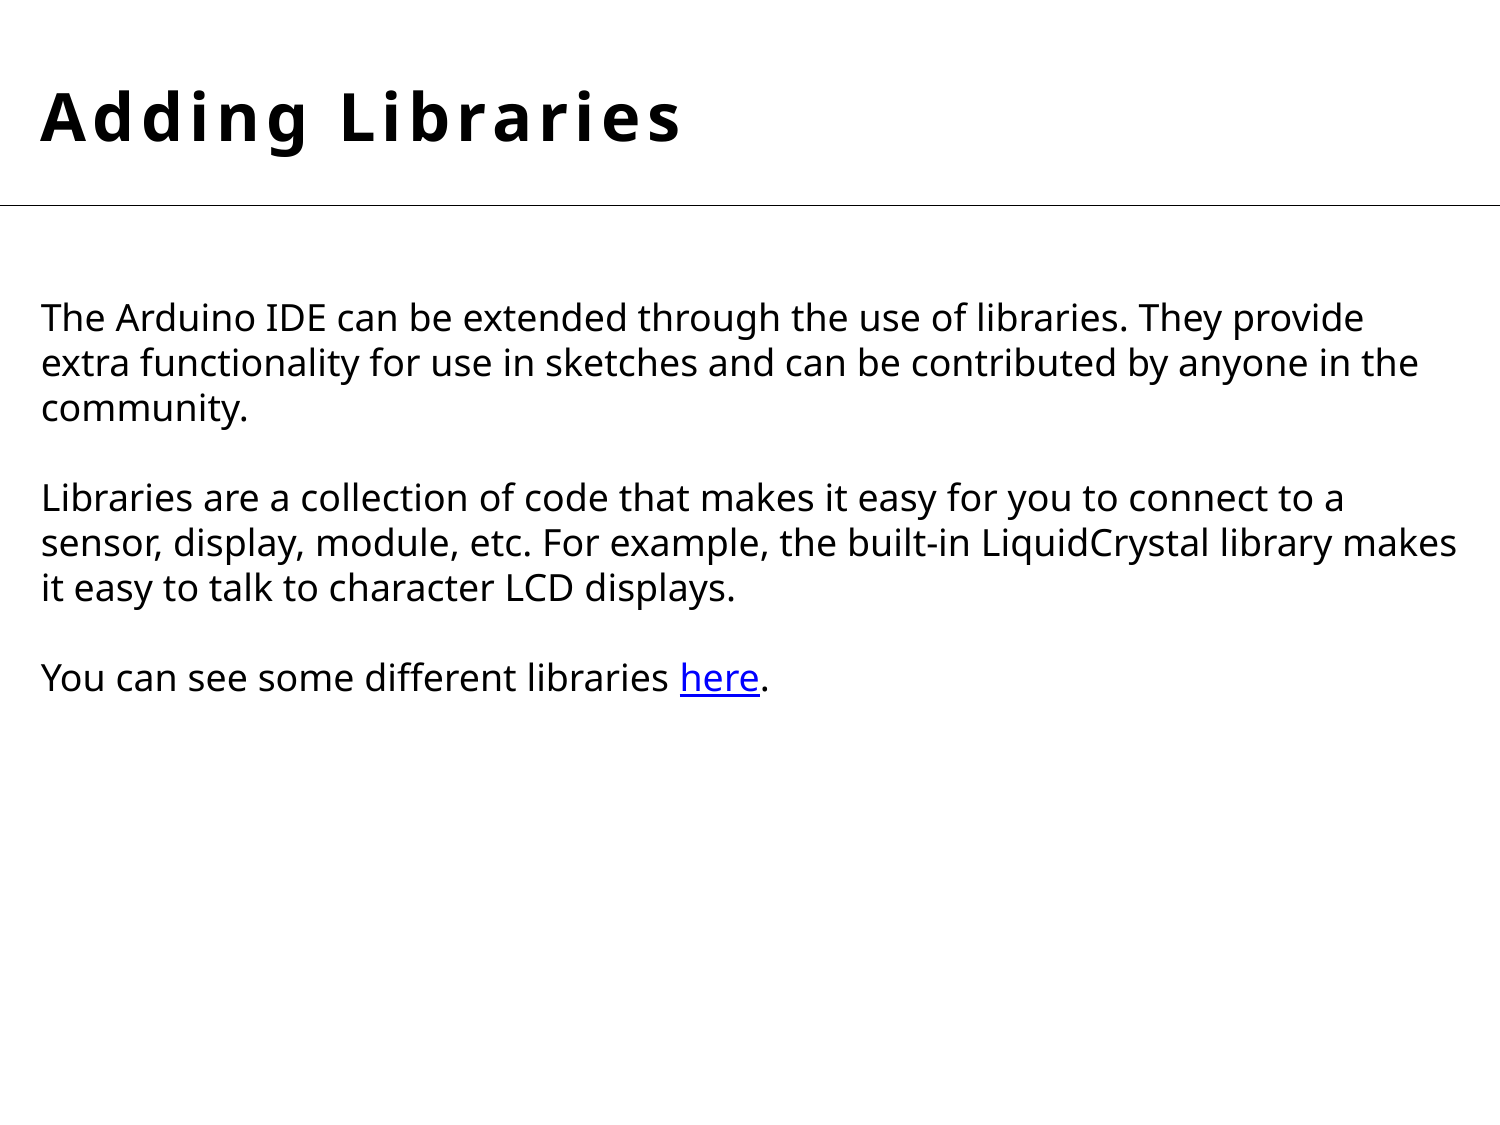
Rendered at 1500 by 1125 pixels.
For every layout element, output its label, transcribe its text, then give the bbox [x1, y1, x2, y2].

text_box The Arduino IDE can be extended through the use of libraries. They provide extra functionality for use in sketches and can be contributed by anyone in the community. Libraries are a collection of code that makes it easy for you to connect to a sensor, display, module, etc. For example, the built-in LiquidCrystal library makes it easy to talk to character LCD displays. You can see some different libraries here. [25, 286, 1480, 712]
text_box Adding Libraries [26, 66, 1026, 162]
